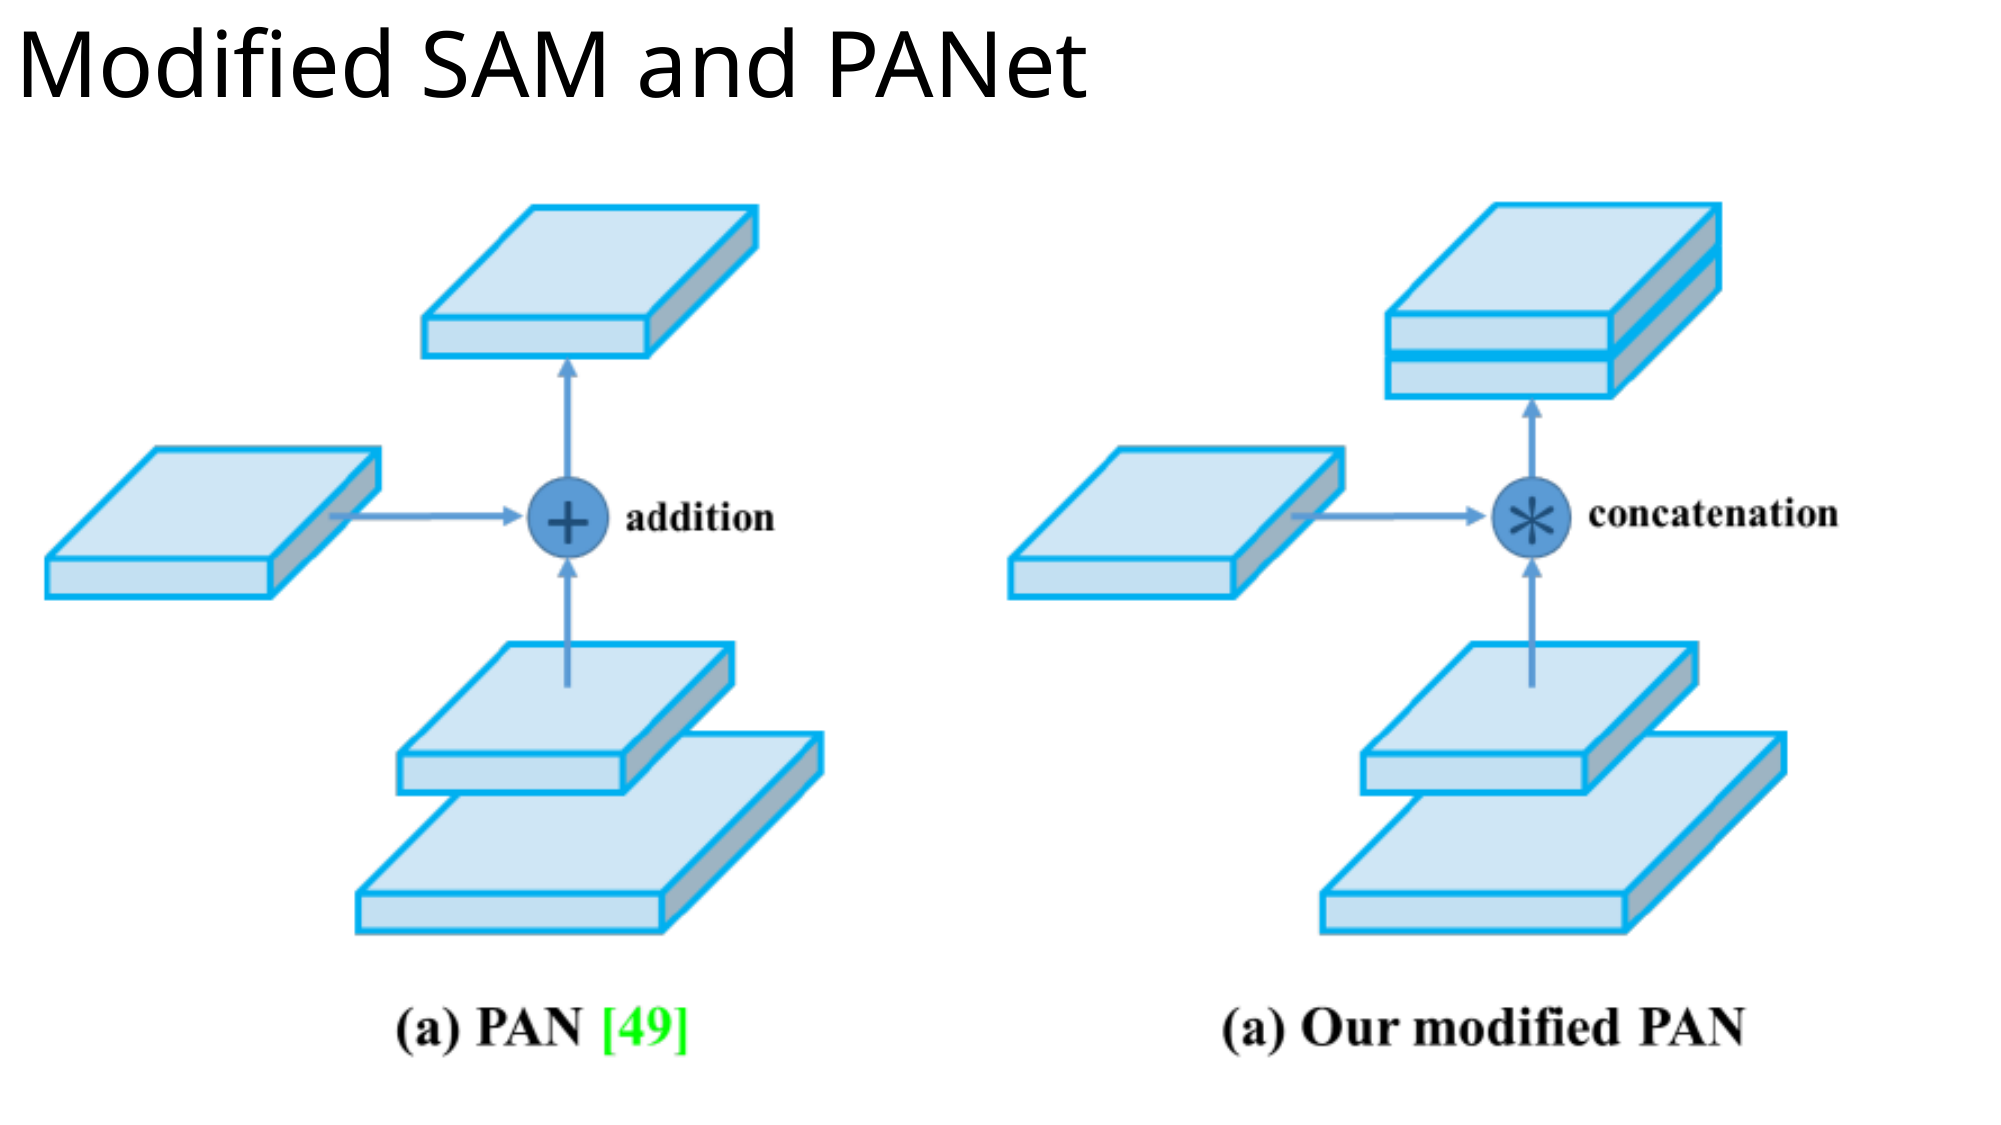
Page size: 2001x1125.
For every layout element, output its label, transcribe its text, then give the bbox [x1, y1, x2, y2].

picture [0, 153, 1860, 1105]
title Modified SAM and PANet [0, 3, 1725, 131]
